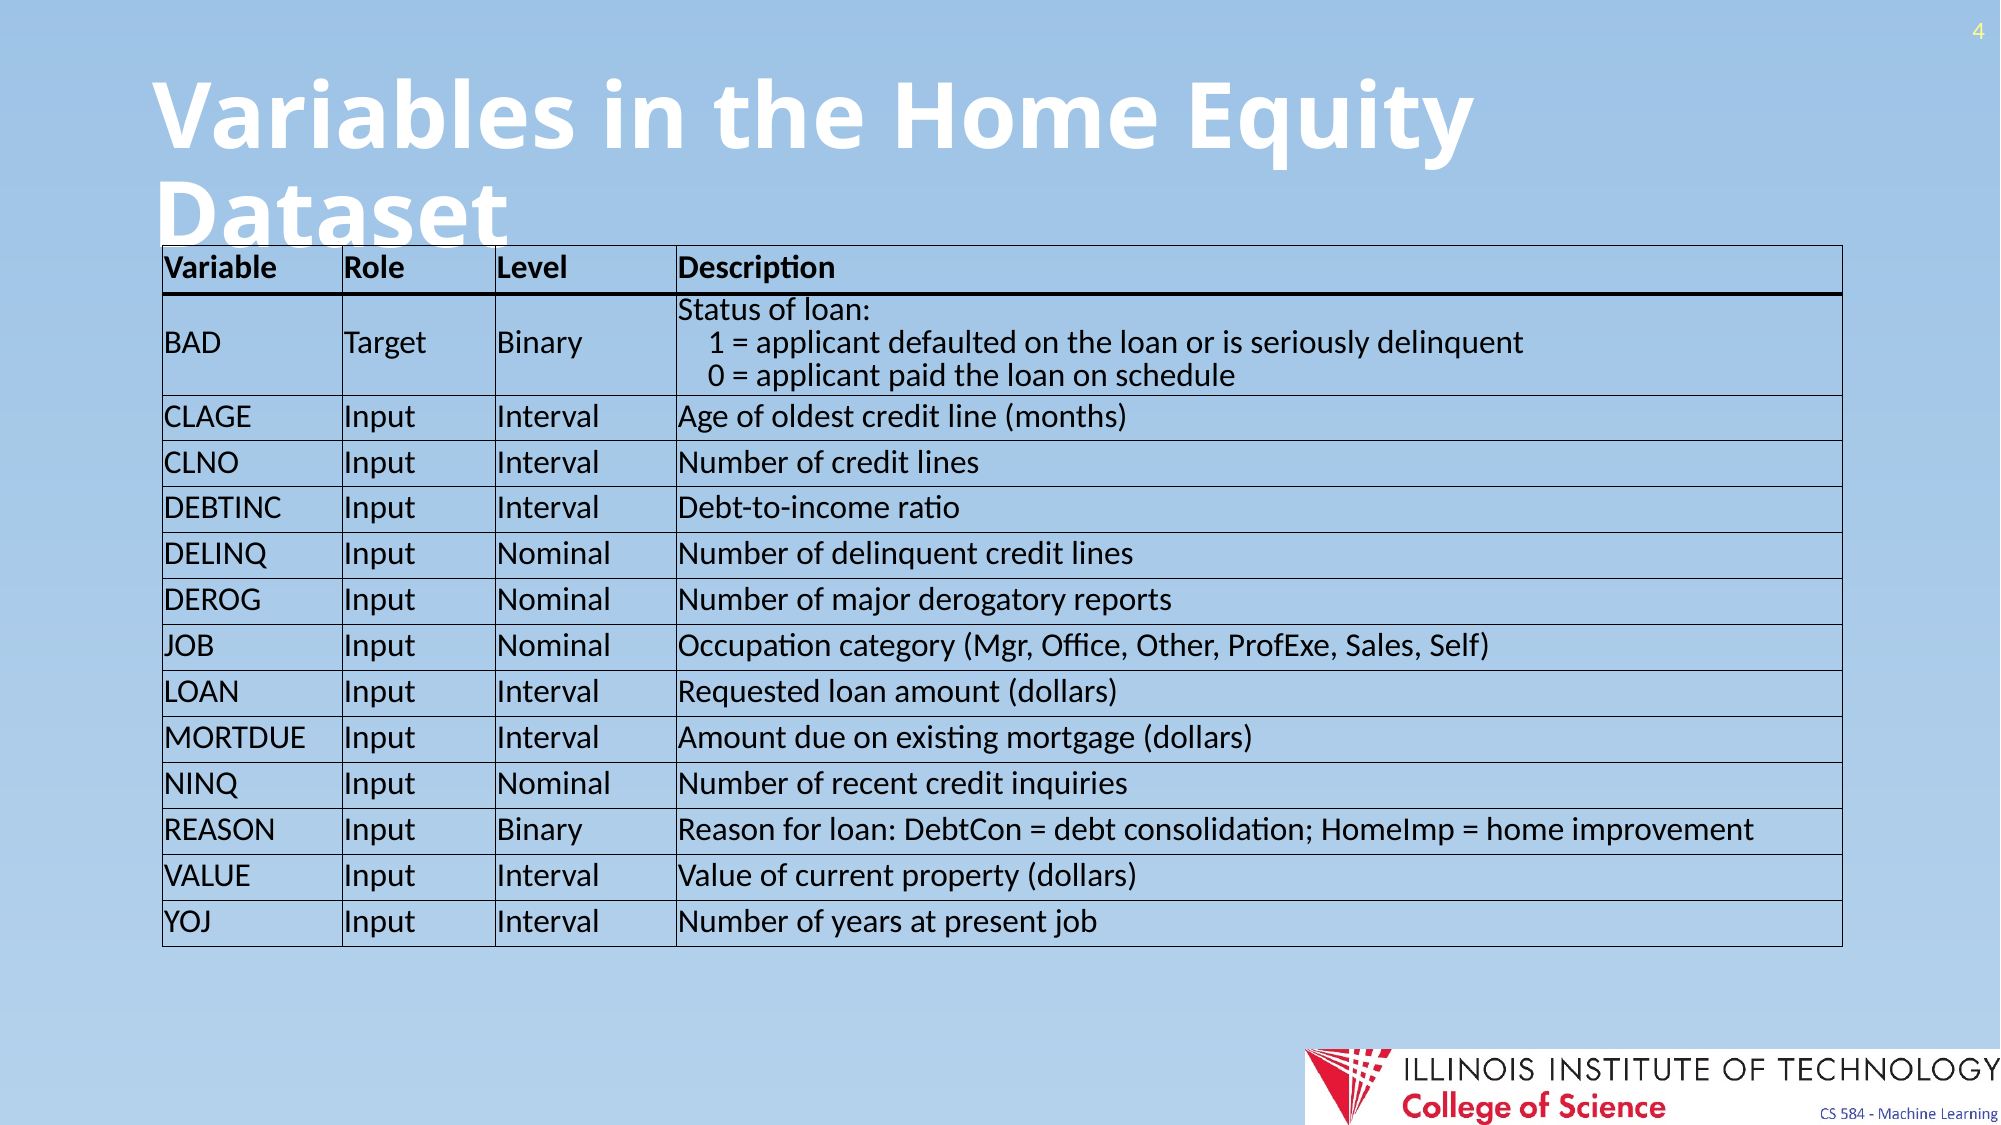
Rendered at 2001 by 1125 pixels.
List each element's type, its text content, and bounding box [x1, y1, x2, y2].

table_cell Nominal [496, 625, 676, 670]
table_cell Input [343, 487, 495, 532]
table_cell Age of oldest credit line (months) [677, 396, 1842, 440]
table_cell NINQ [163, 763, 342, 808]
table_cell CLAGE [163, 396, 342, 440]
table_cell Nominal [496, 763, 676, 808]
title Variables in the Home Equity Dataset [137, 59, 1863, 278]
table_cell LOAN [163, 671, 342, 716]
table_cell DEROG [163, 579, 342, 624]
table_cell Interval [496, 717, 676, 762]
table_cell VALUE [163, 855, 342, 900]
table_cell Requested loan amount (dollars) [677, 671, 1842, 716]
table_header Level [496, 246, 676, 292]
table_cell Input [343, 579, 495, 624]
table_cell REASON [163, 809, 342, 854]
table_cell Binary [496, 296, 676, 395]
table_cell Input [343, 901, 495, 946]
table_cell Nominal [496, 533, 676, 578]
table_header Variable [163, 246, 342, 292]
table_cell Input [343, 396, 495, 440]
table_cell Value of current property (dollars) [677, 855, 1842, 900]
table_cell Binary [496, 809, 676, 854]
table_cell Input [343, 855, 495, 900]
table_header Role [343, 246, 495, 292]
table_cell Input [343, 441, 495, 486]
table_cell Interval [496, 487, 676, 532]
table_cell BAD [163, 296, 342, 395]
table_cell Amount due on existing mortgage (dollars) [677, 717, 1842, 762]
table_cell Input [343, 763, 495, 808]
table_cell Number of delinquent credit lines [677, 533, 1842, 578]
table_cell Input [343, 809, 495, 854]
picture [1305, 1049, 2000, 1125]
table_cell Status of loan: 1 = applicant defaulted on the loan or is seriously delinquent 0 = applicant paid the loan on schedule [677, 296, 1842, 395]
table_cell Number of recent credit inquiries [677, 763, 1842, 808]
table_cell JOB [163, 625, 342, 670]
table_cell Number of major derogatory reports [677, 579, 1842, 624]
table_cell Debt-to-income ratio [677, 487, 1842, 532]
table_cell Number of credit lines [677, 441, 1842, 486]
table_cell Input [343, 625, 495, 670]
table_cell Interval [496, 441, 676, 486]
table_cell Nominal [496, 579, 676, 624]
table_cell Interval [496, 855, 676, 900]
table_cell Target [343, 296, 495, 395]
table_cell CLNO [163, 441, 342, 486]
table_cell Interval [496, 901, 676, 946]
table_cell Number of years at present job [677, 901, 1842, 946]
table_cell DEBTINC [163, 487, 342, 532]
table_cell DELINQ [163, 533, 342, 578]
table_cell MORTDUE [163, 717, 342, 762]
table_cell Input [343, 717, 495, 762]
table_cell Input [343, 533, 495, 578]
table_cell Interval [496, 396, 676, 440]
table_cell Interval [496, 671, 676, 716]
table_cell Reason for loan: DebtCon = debt consolidation; HomeImp = home improvement [677, 809, 1842, 854]
table_cell YOJ [163, 901, 342, 946]
table_cell Occupation category (Mgr, Office, Other, ProfExe, Sales, Self) [677, 625, 1842, 670]
table_cell Input [343, 671, 495, 716]
slide_number 4 [1550, 0, 2000, 60]
table_header Description [677, 246, 1842, 292]
